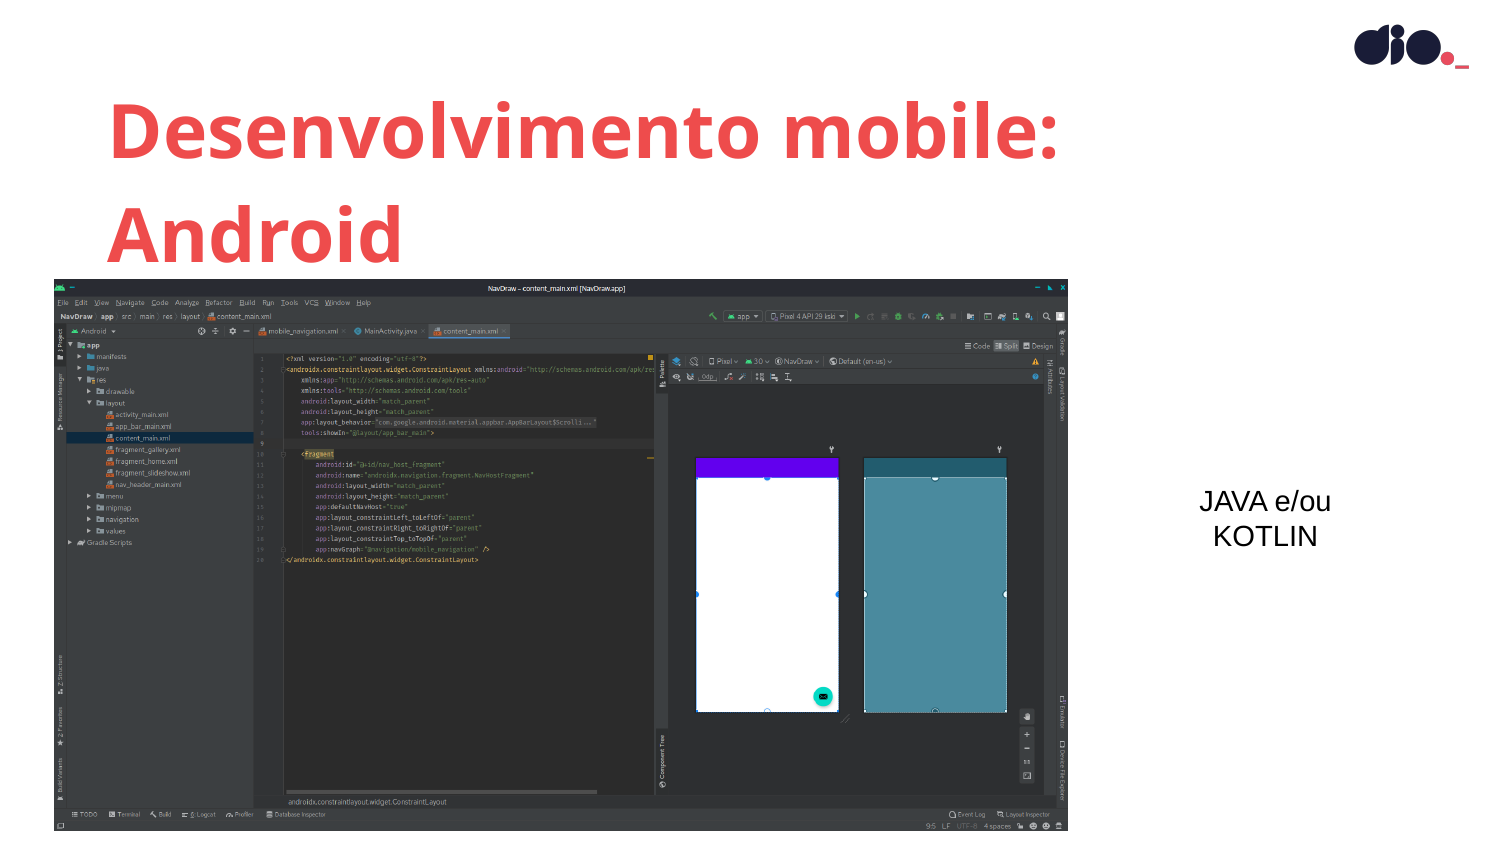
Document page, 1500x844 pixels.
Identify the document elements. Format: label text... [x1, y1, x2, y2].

text_box JAVA e/ou KOTLIN [1136, 467, 1395, 568]
picture [54, 279, 1069, 831]
picture [1339, 15, 1479, 78]
text_box Desenvolvimento mobile: Android [92, 104, 1309, 243]
